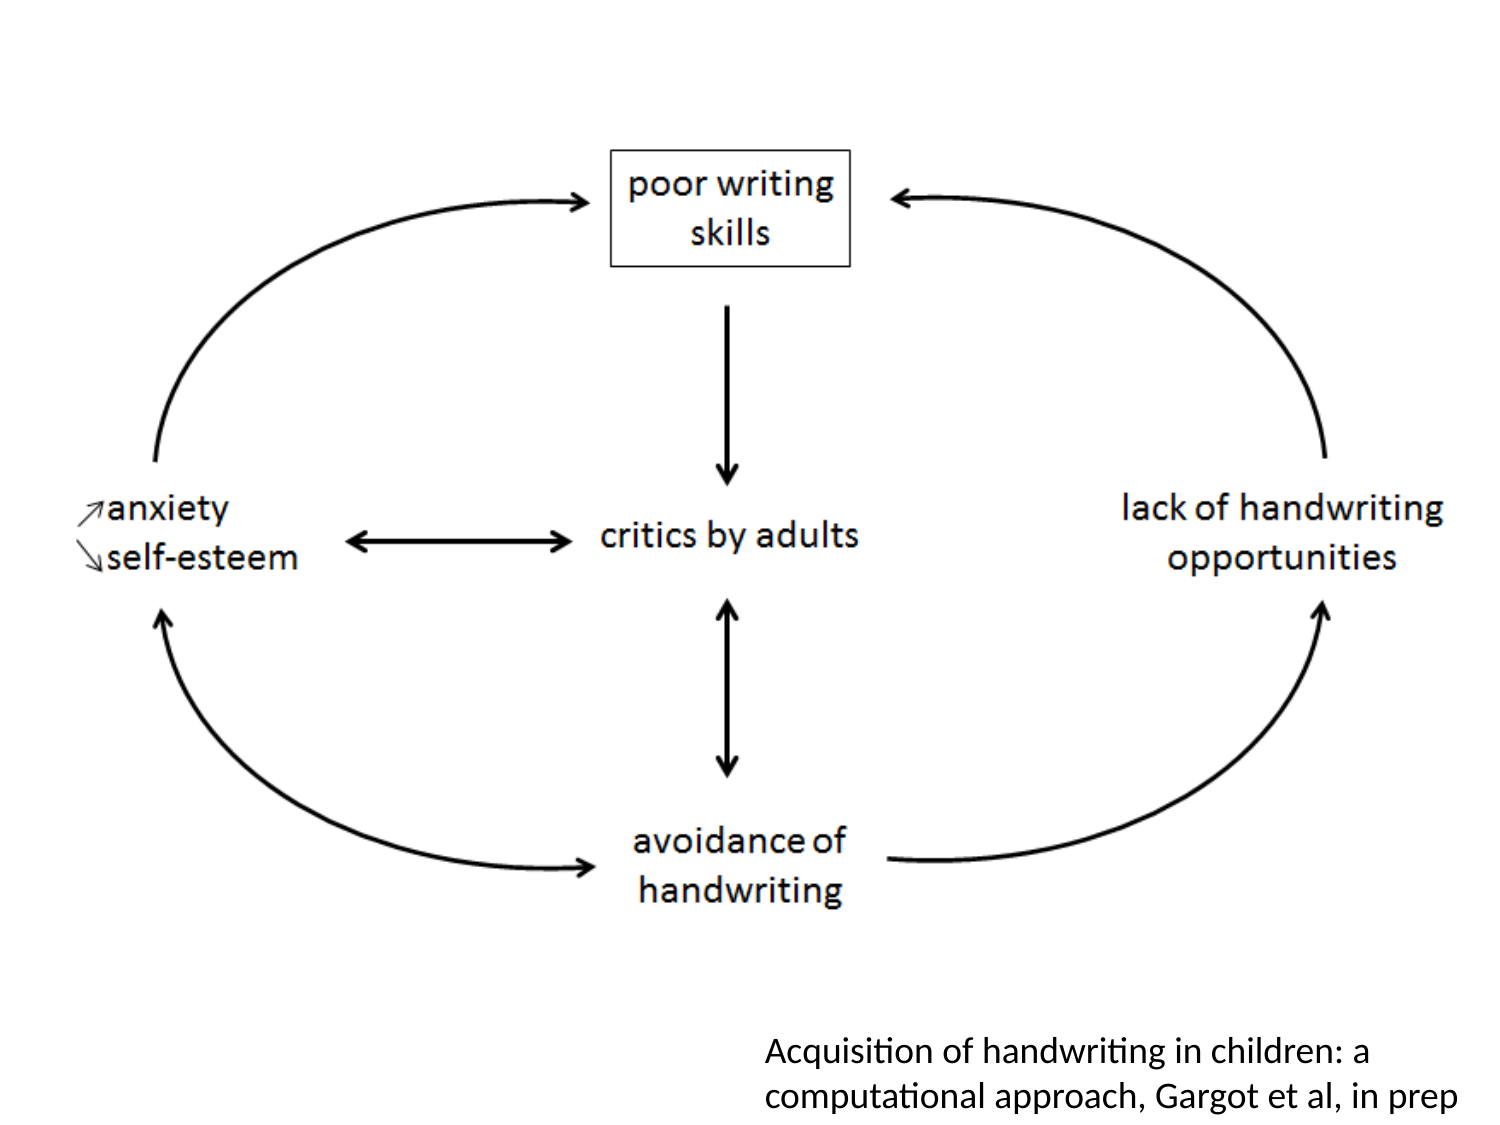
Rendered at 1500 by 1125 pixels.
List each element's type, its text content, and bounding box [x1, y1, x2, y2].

picture [76, 142, 1471, 937]
text_box Acquisition of handwriting in children: a computational approach, Gargot et al, in prep [749, 1018, 1500, 1124]
